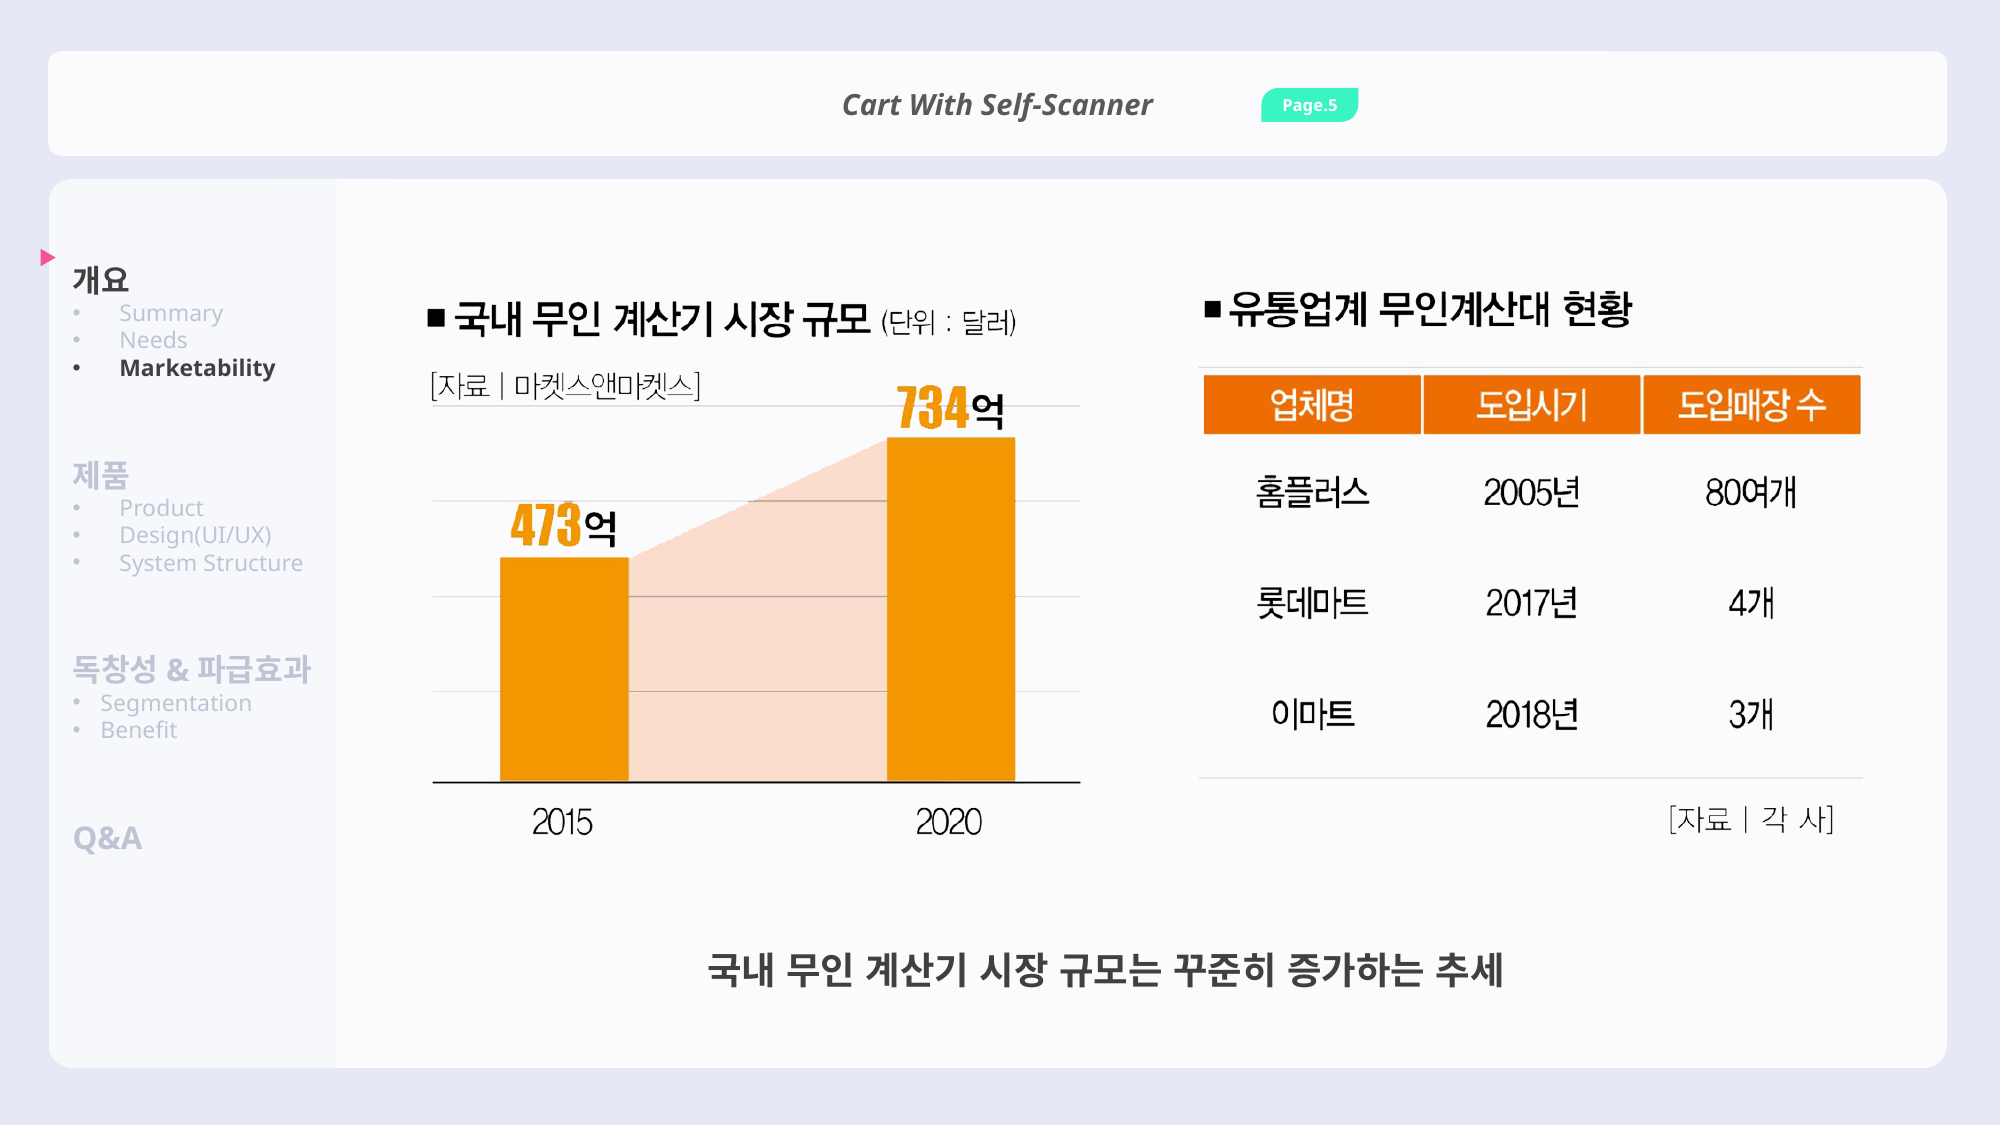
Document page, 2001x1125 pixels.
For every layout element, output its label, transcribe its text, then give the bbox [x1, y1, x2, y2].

text_box 국내 무인 계산기 시장 규모는 꾸준히 증가하는 추세 [692, 940, 1521, 1000]
picture [397, 208, 1107, 917]
text_box 개요 Summary Needs Marketability 제품 Product Design(UI/UX) System Structure 독창성&파급효과 Segmentation Benefit Q&A [57, 178, 337, 863]
text_box [338, 177, 1948, 1069]
text_box [47, 177, 338, 1069]
picture [1172, 208, 1881, 917]
text_box [39, 247, 58, 269]
text_box Cart With Self-Scanner [47, 50, 1948, 157]
text_box Page.5 [1260, 86, 1360, 123]
